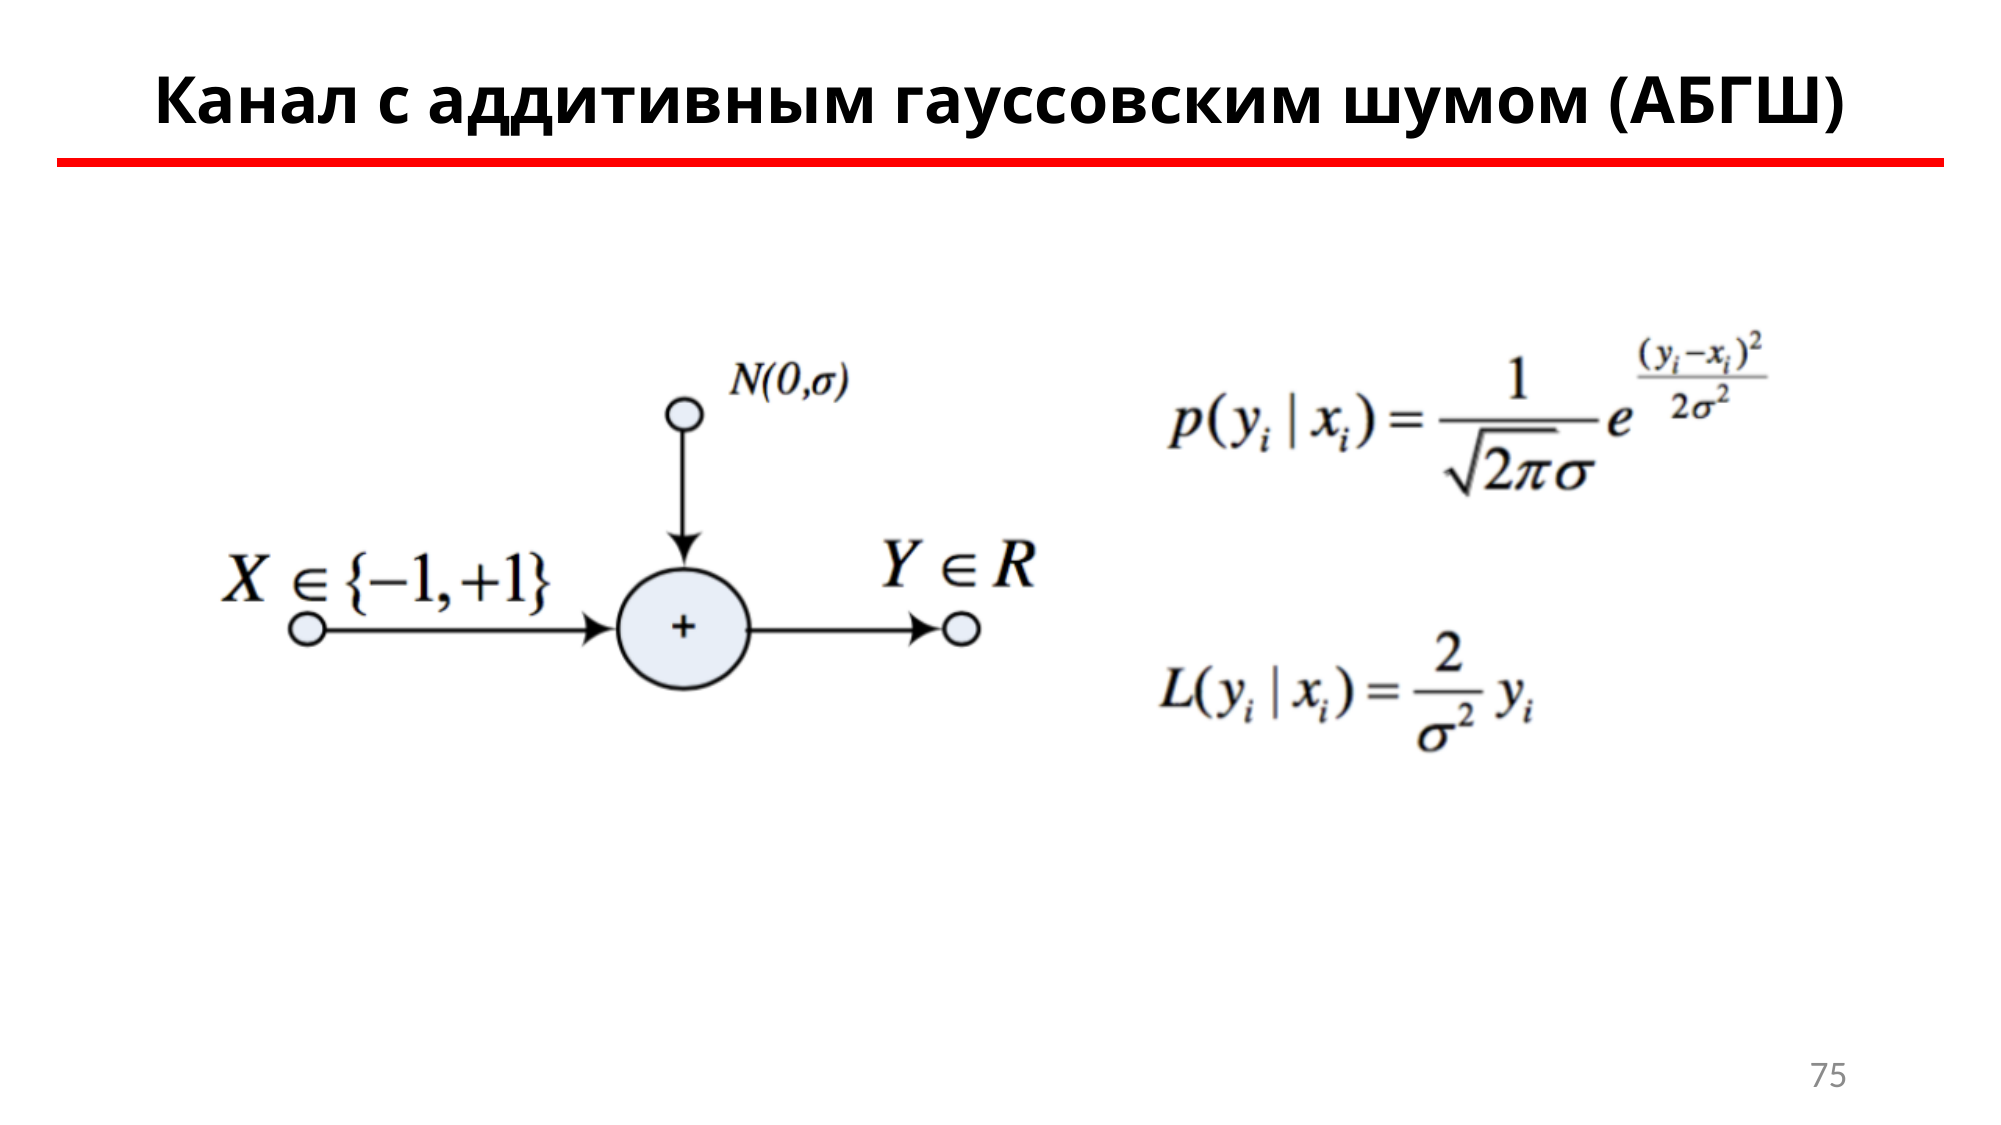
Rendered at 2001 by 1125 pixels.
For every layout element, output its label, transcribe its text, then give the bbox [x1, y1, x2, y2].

slide_number 75 [1412, 1042, 1863, 1103]
picture [199, 292, 1801, 833]
text_box Канал с аддитивным гауссовским шумом (АБГШ) [18, 59, 1981, 186]
